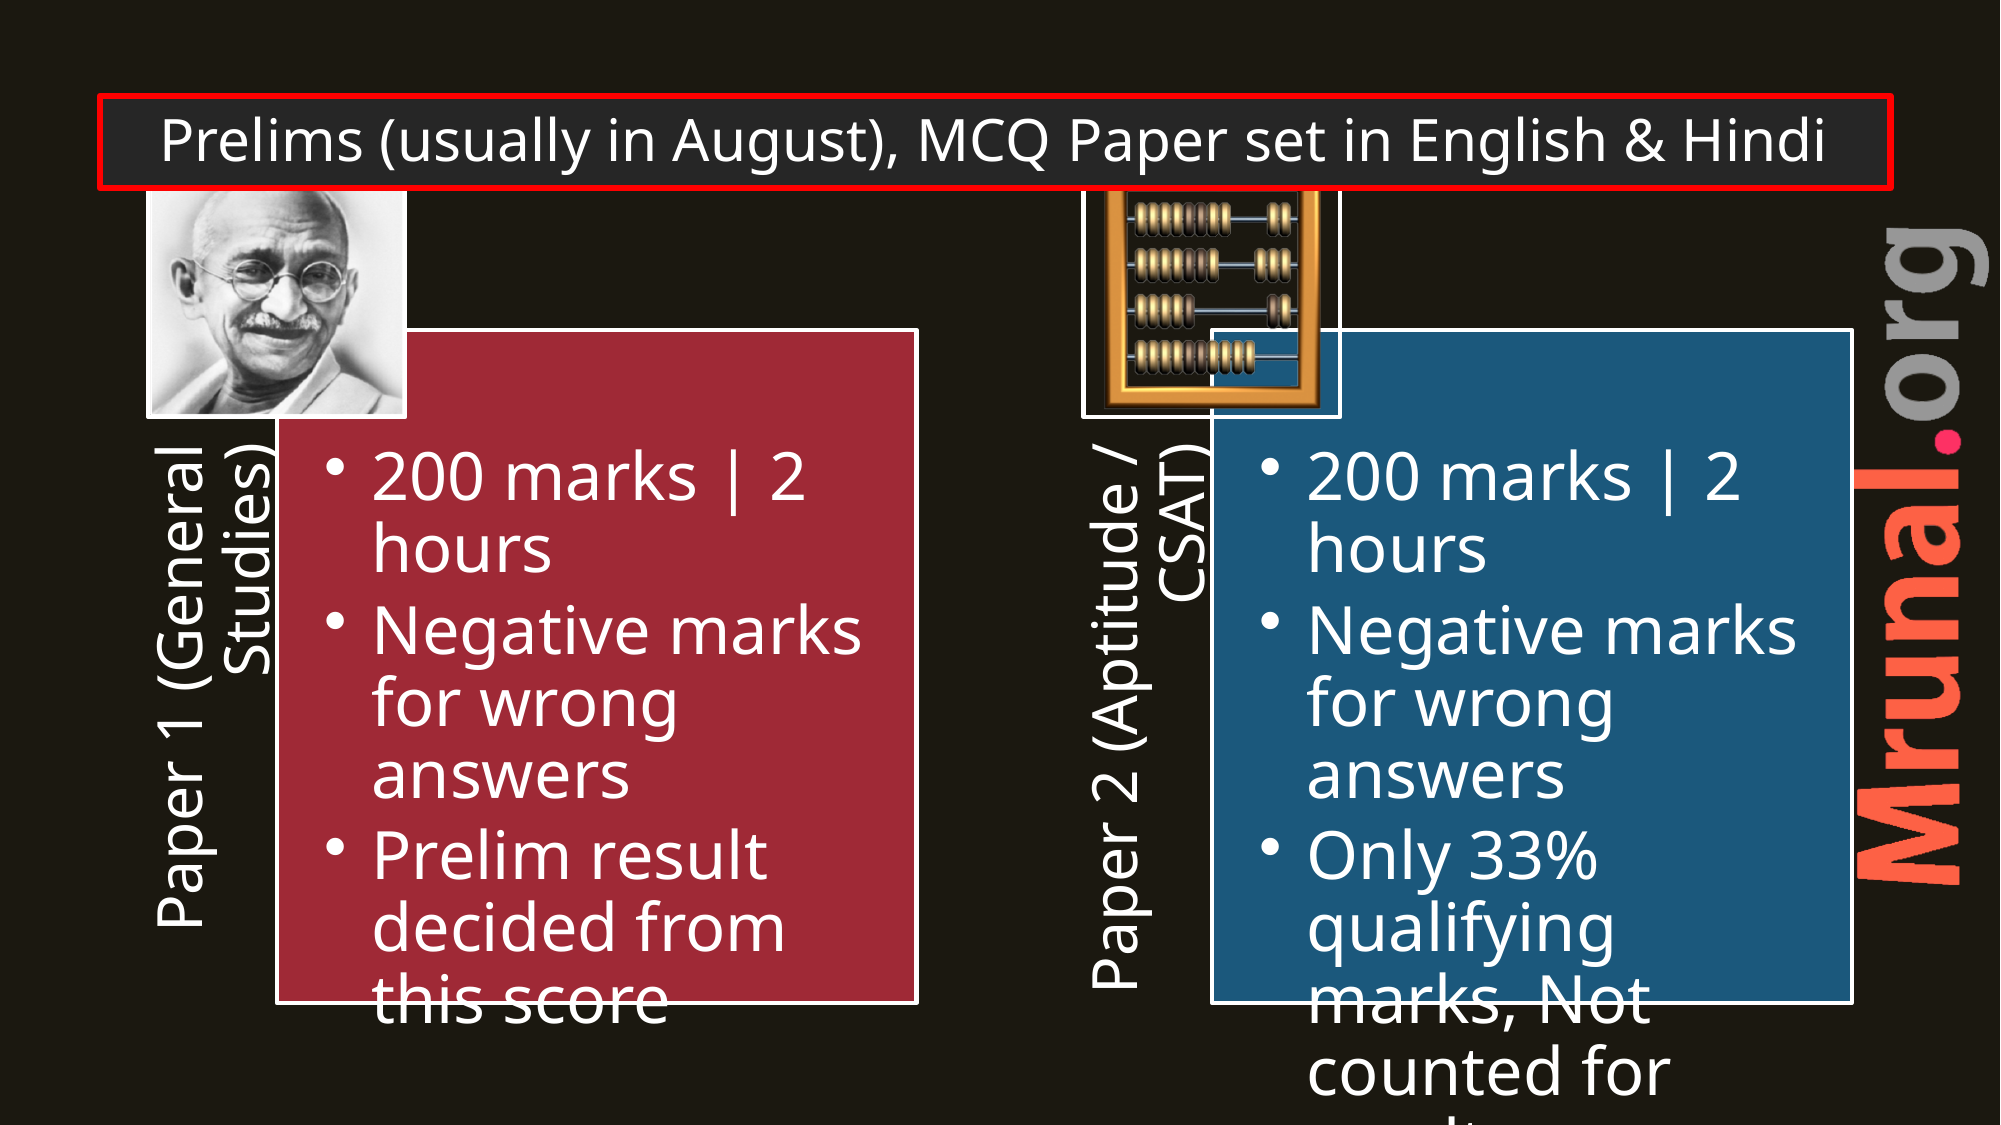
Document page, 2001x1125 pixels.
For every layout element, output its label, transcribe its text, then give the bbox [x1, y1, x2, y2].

picture [1863, 223, 2000, 894]
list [137, 149, 1863, 1014]
title Prelims (usually in August), MCQ Paper set in English & Hindi [97, 93, 1894, 191]
